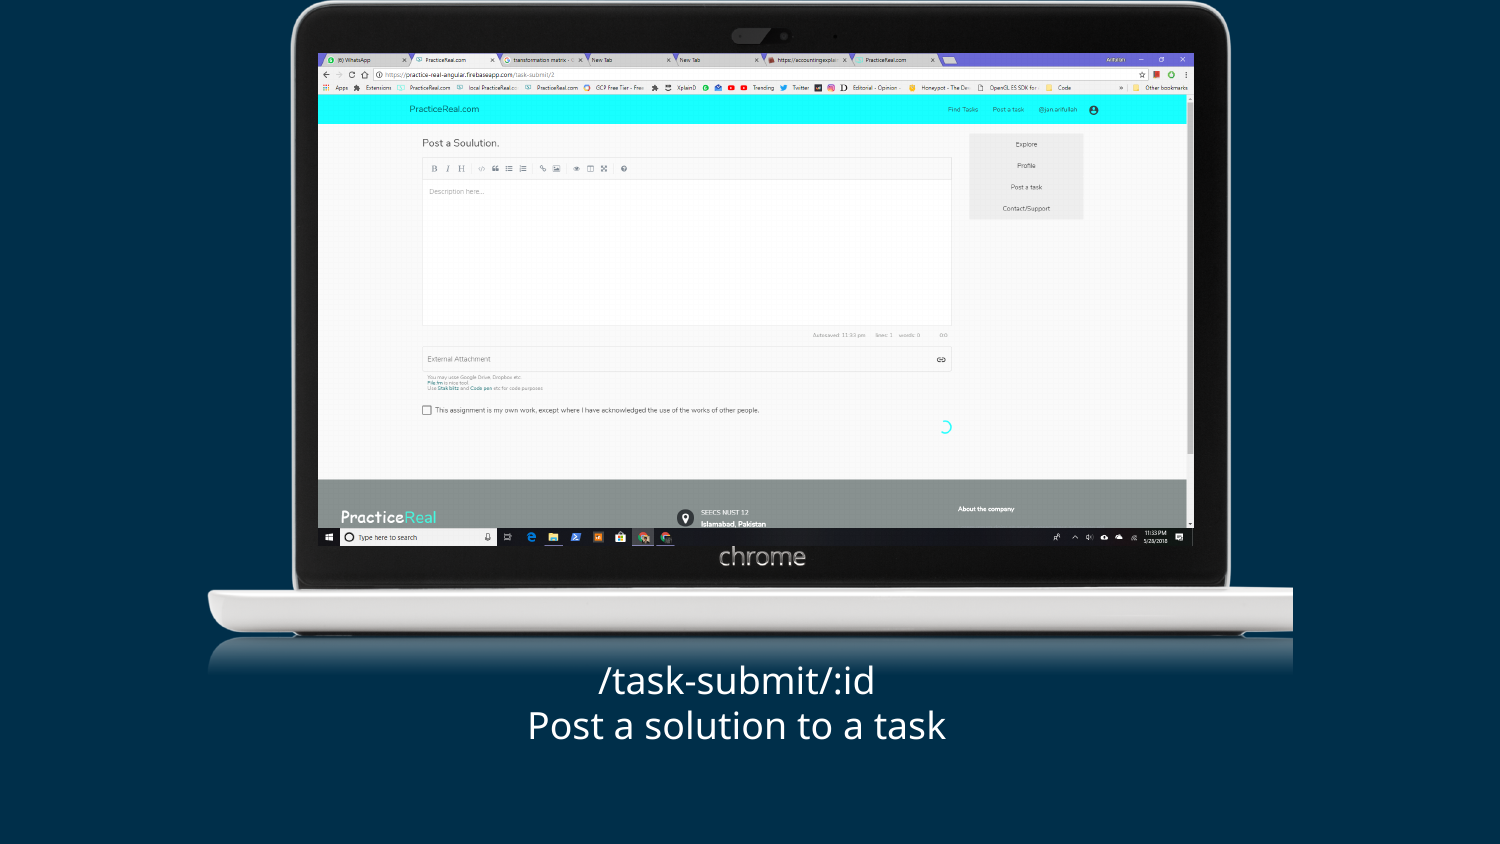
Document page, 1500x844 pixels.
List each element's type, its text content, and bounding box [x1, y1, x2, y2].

picture [206, 0, 1294, 676]
text_box /task-submit/:id Post a solution to a task [28, 641, 1445, 844]
